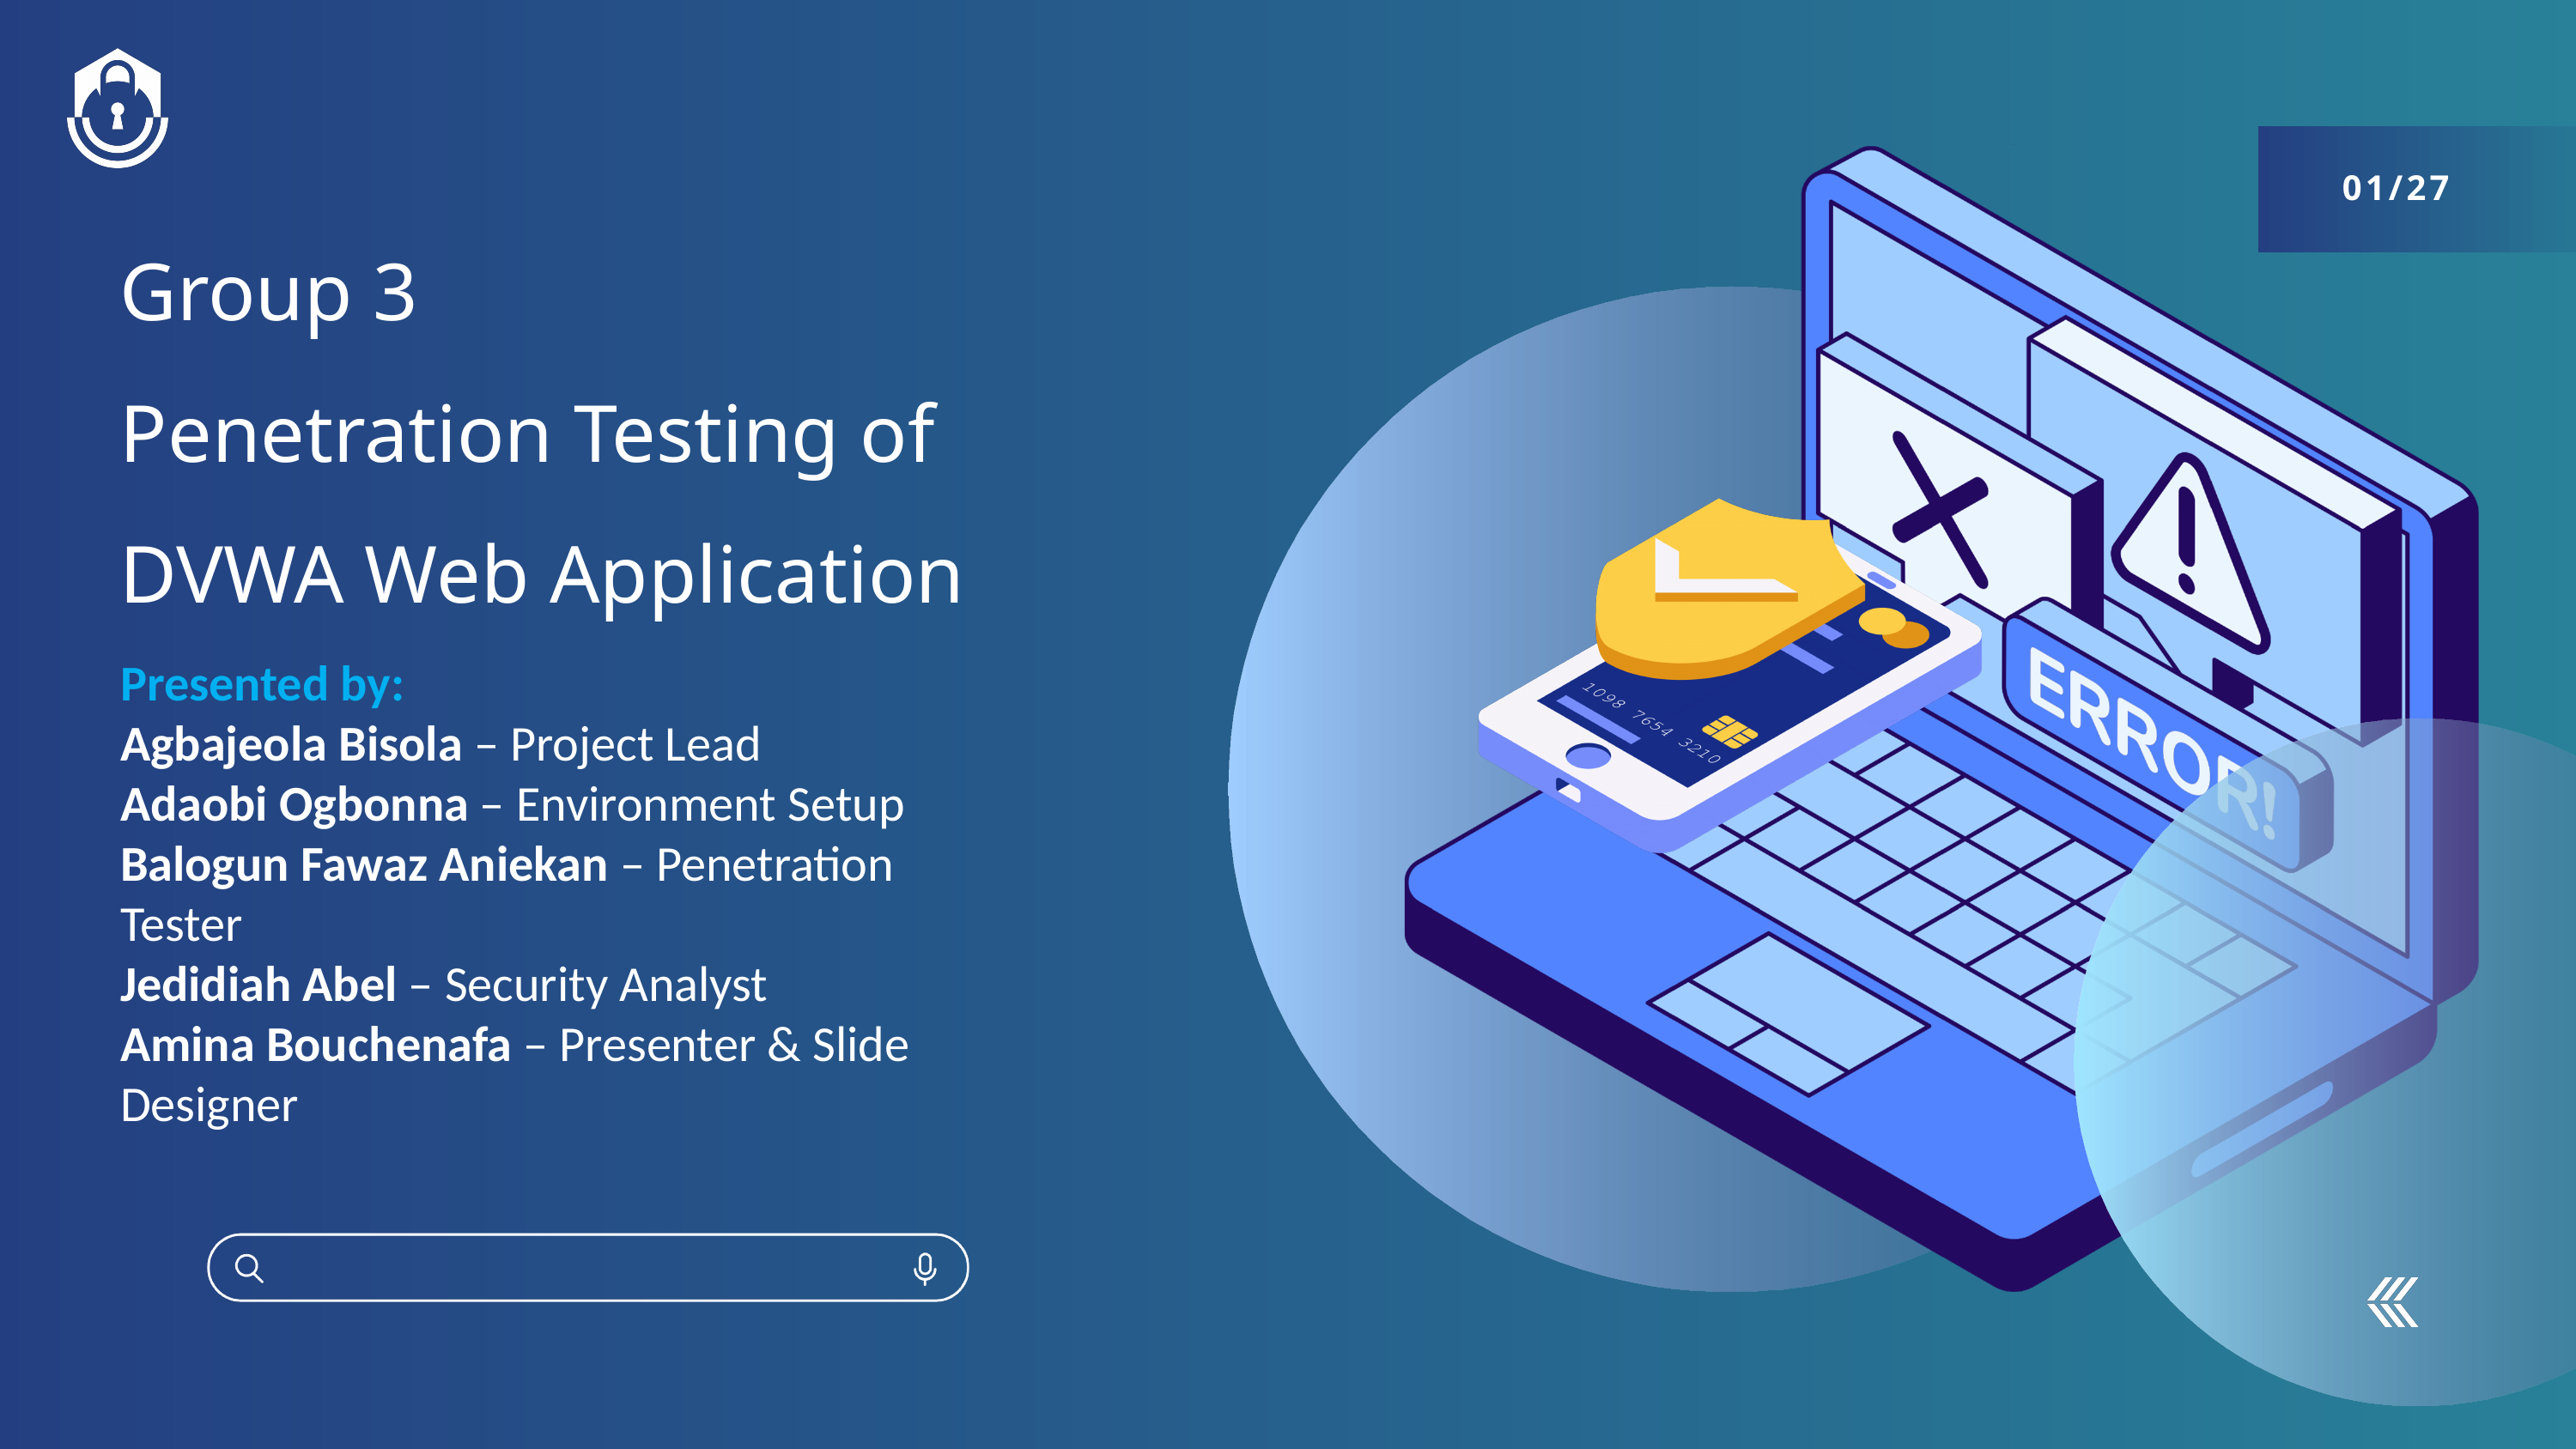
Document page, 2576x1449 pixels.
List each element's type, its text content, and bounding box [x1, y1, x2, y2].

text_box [1228, 286, 2234, 1292]
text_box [2074, 718, 2576, 1407]
text_box [67, 48, 168, 168]
text_box Presented by: Agbajeola Bisola – Project Lead Adaobi Ogbonna – Environment Setup Balogun Fawaz Aniekan – Penetration Tester Jedidiah Abel – Security Analyst Amina Bouchenafa – Presenter & Slide Designer [107, 585, 1010, 1177]
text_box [2257, 125, 2576, 253]
text_box Group 3 Penetration Testing of DVWA Web Application [107, 188, 1358, 626]
text_box [207, 1233, 969, 1302]
text_box [1404, 144, 2479, 717]
